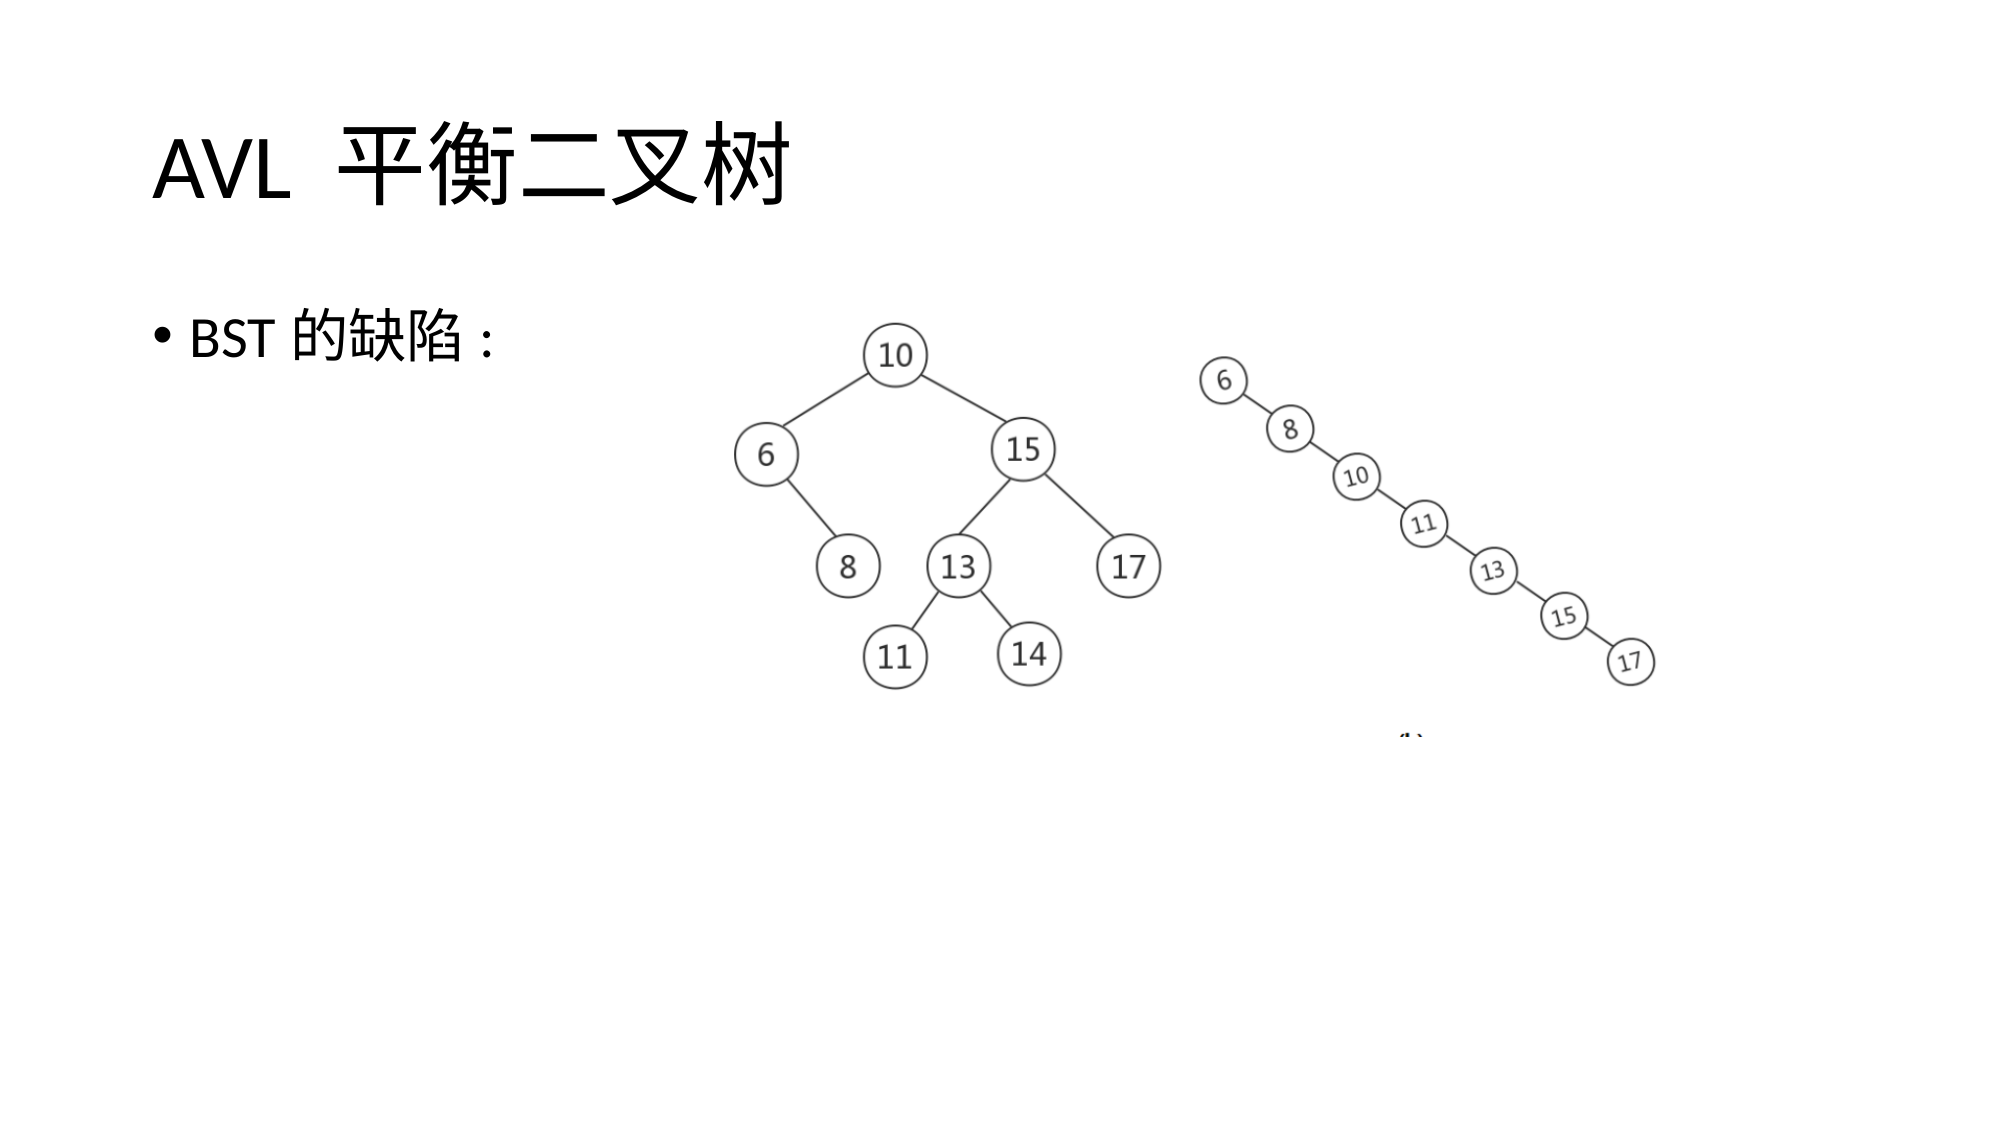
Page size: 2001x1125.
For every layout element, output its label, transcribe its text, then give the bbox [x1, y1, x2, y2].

title AVL 平衡二叉树 [137, 59, 1863, 278]
picture [663, 259, 1695, 737]
list BST的缺陷: [137, 299, 1863, 1014]
